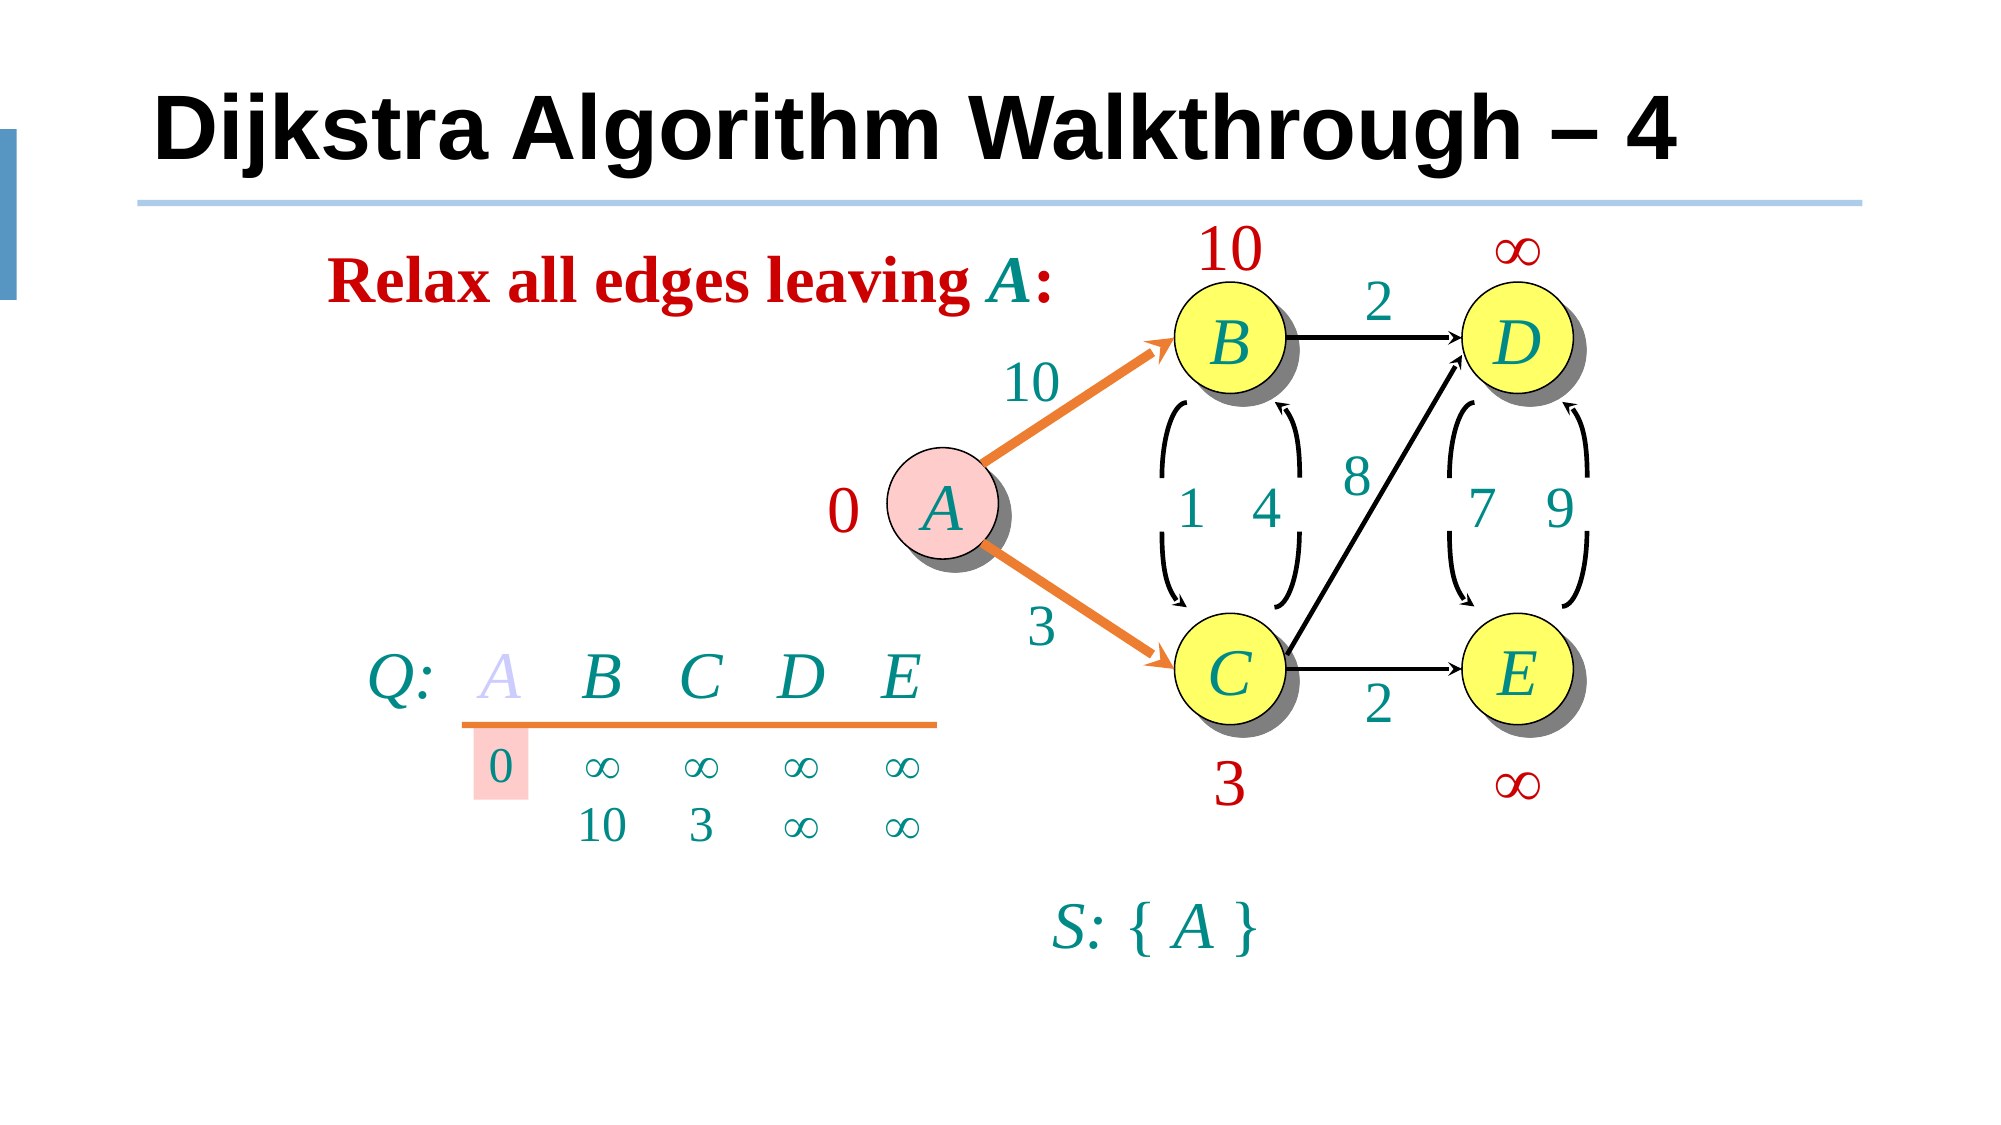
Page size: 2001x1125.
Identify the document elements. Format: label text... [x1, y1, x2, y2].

text_box 2 [1349, 670, 1409, 742]
text_box 10 [1181, 207, 1279, 292]
text_box C [1174, 613, 1286, 725]
text_box A [887, 447, 999, 560]
picture [0, 129, 17, 300]
text_box [1274, 531, 1300, 608]
text_box ¥ [868, 783, 936, 859]
text_box 3 [673, 783, 729, 859]
text_box 2 [1349, 657, 1409, 668]
text_box [1449, 530, 1475, 607]
title Dijkstra Algorithm Walkthrough – 4 [137, 47, 1863, 199]
text_box 3 [1198, 731, 1262, 826]
text_box 0 [812, 458, 876, 553]
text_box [981, 542, 1175, 670]
text_box 9 [1530, 462, 1590, 547]
text_box D [762, 624, 841, 720]
text_box ¥ [868, 726, 936, 783]
text_box B [1174, 292, 1286, 394]
text_box ¥ [1477, 729, 1558, 825]
title Dijkstra Algorithm Walkthrough – 4 [137, 207, 1181, 213]
text_box ¥ [1477, 207, 1558, 290]
text_box [1562, 547, 1587, 607]
text_box 10 [562, 784, 642, 860]
text_box Relax all edges leaving A: [312, 237, 1113, 325]
text_box ¥ [568, 725, 636, 784]
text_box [981, 337, 1175, 465]
text_box [1562, 401, 1587, 462]
title Dijkstra Algorithm Walkthrough – 4 [1558, 207, 1863, 213]
title Dijkstra Algorithm Walkthrough – 4 [1279, 207, 1477, 213]
text_box 2 [1349, 254, 1409, 337]
text_box E [866, 624, 938, 720]
text_box [1175, 402, 1187, 462]
text_box A [465, 624, 537, 720]
text_box 4 [1237, 462, 1297, 547]
text_box Q: [351, 624, 452, 720]
text_box E [1462, 613, 1574, 725]
text_box S: { A } [1037, 874, 1278, 970]
text_box 0 [473, 725, 529, 800]
text_box 7 [1452, 462, 1512, 547]
text_box 1 [1162, 462, 1222, 547]
text_box ¥ [767, 783, 835, 859]
text_box ¥ [767, 723, 835, 783]
text_box C [663, 624, 739, 720]
text_box [1449, 402, 1475, 479]
text_box B [566, 624, 638, 720]
text_box [1274, 401, 1300, 478]
text_box D [1461, 290, 1574, 394]
text_box 8 [1327, 429, 1387, 515]
text_box ¥ [667, 725, 735, 799]
text_box ¥ [1477, 195, 1558, 199]
text_box [1450, 354, 1462, 369]
text_box [1175, 547, 1187, 608]
